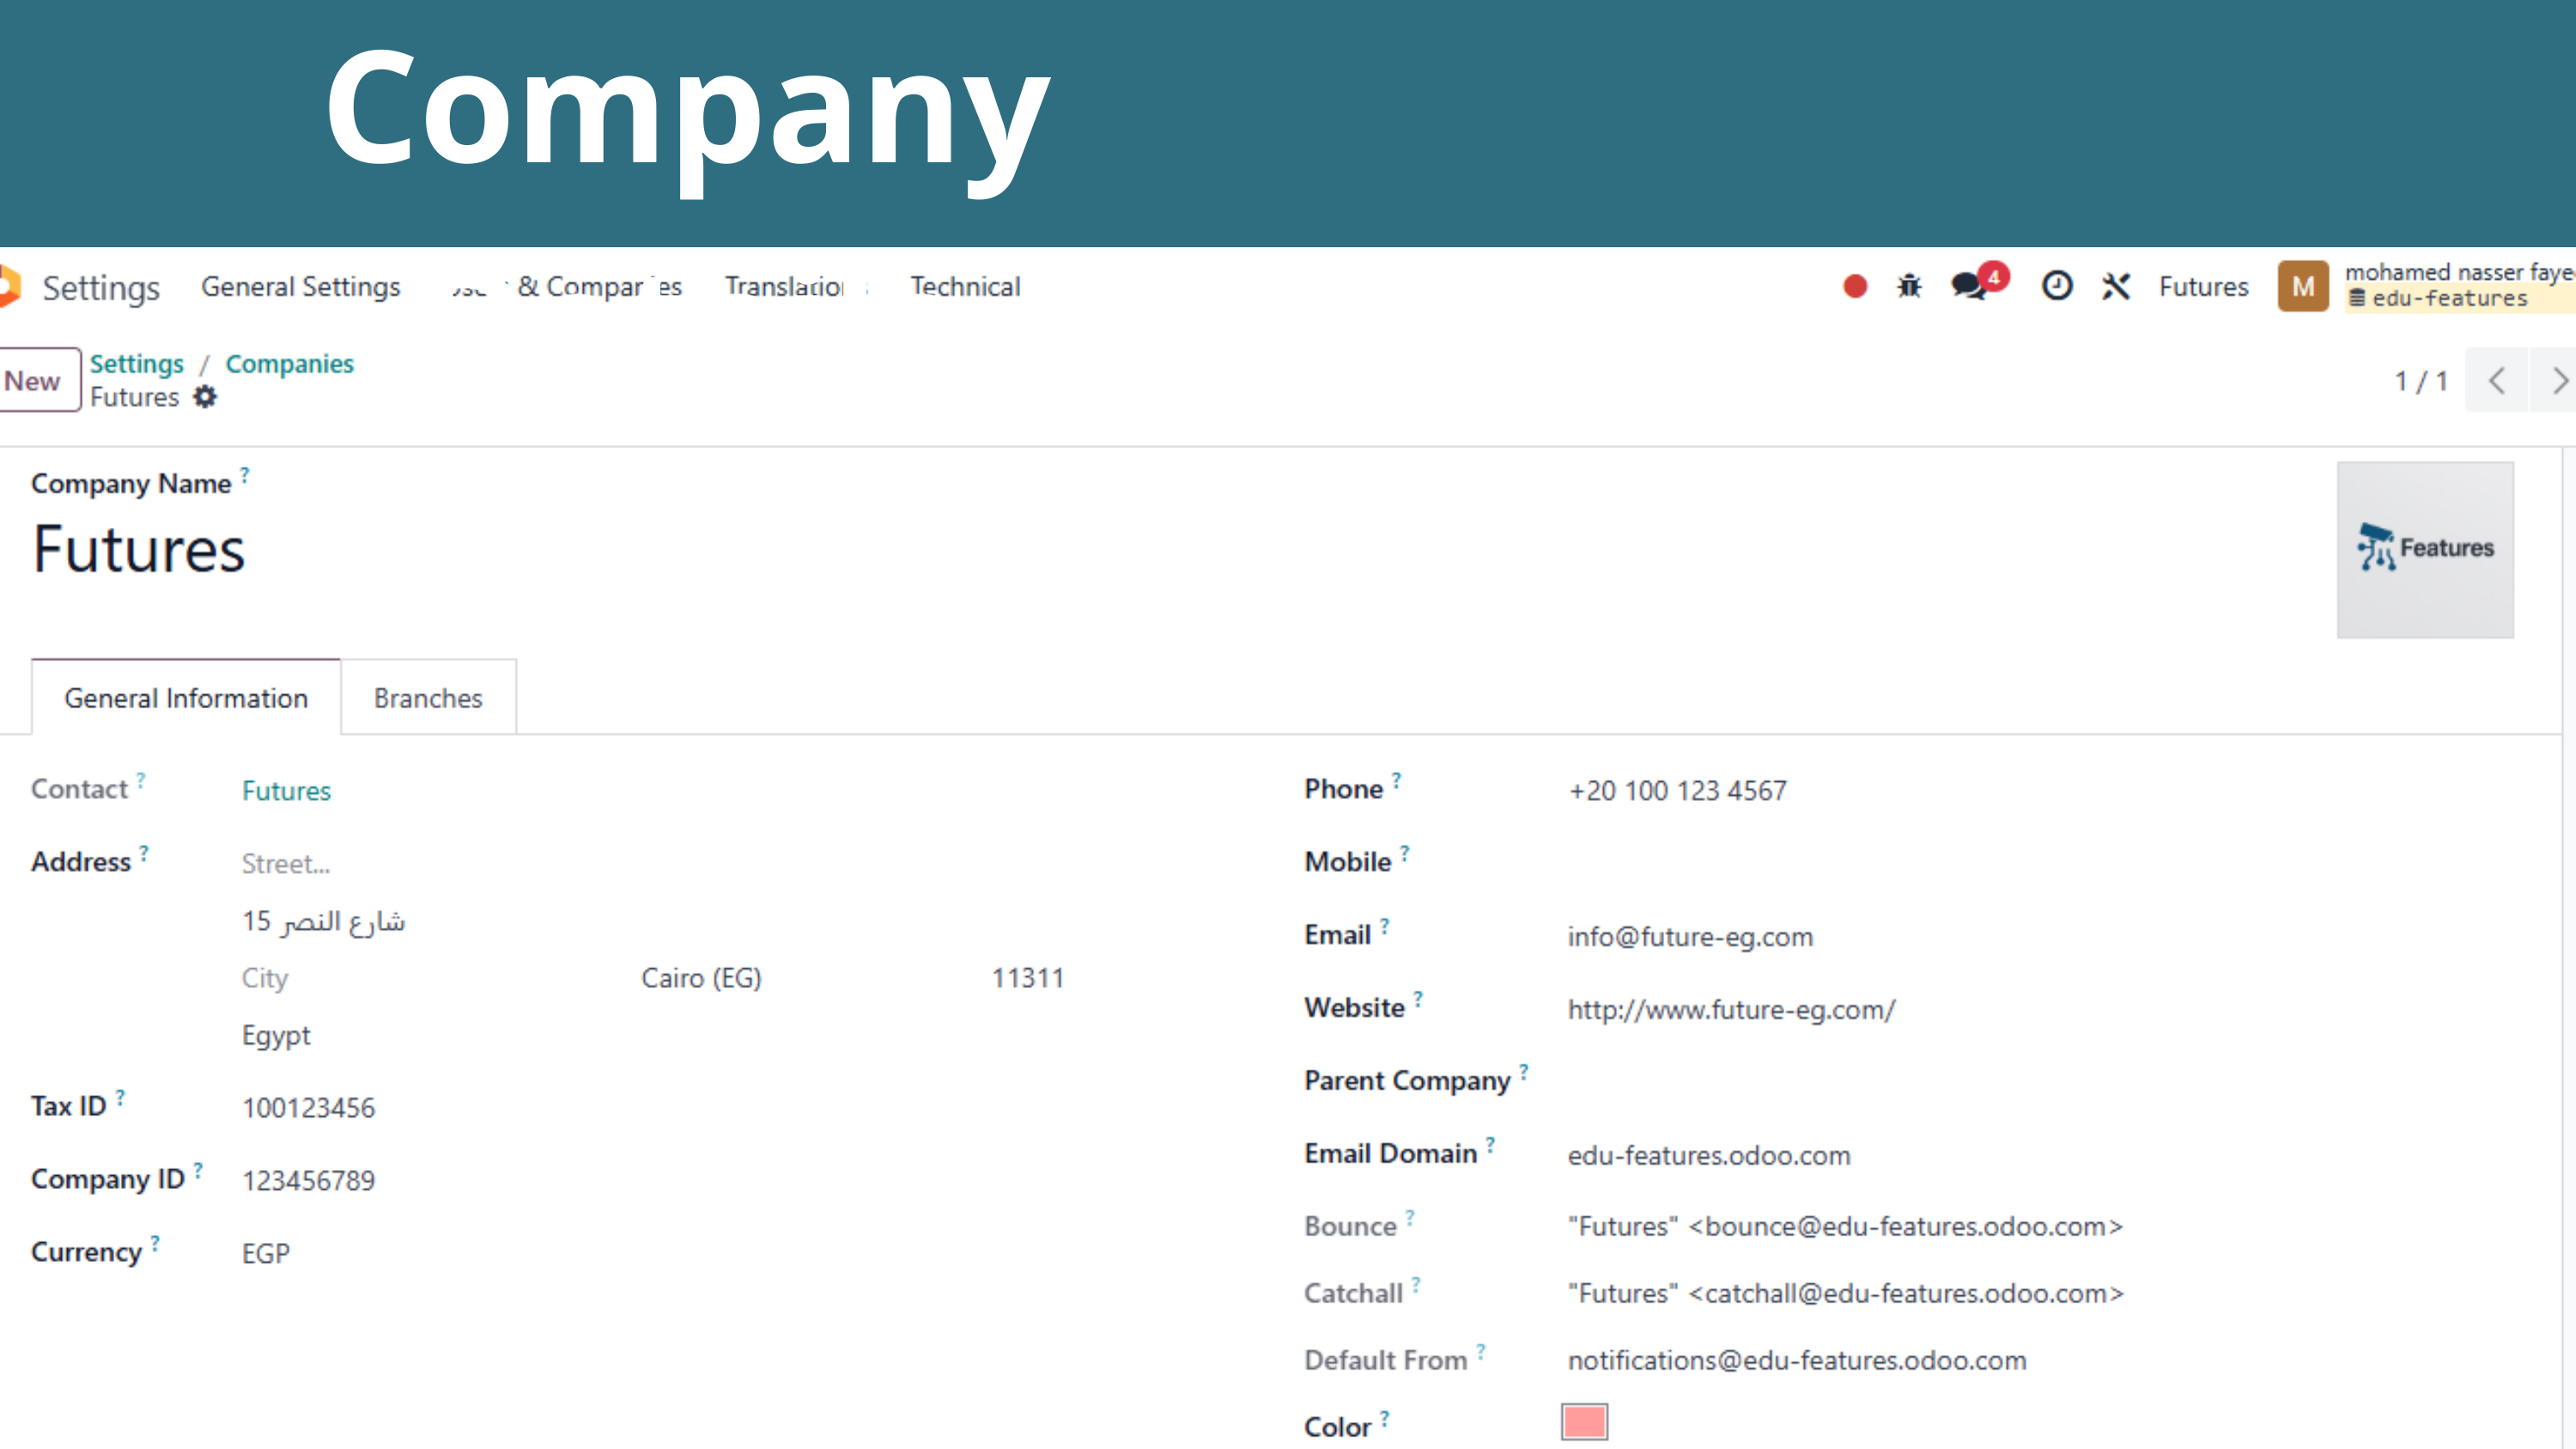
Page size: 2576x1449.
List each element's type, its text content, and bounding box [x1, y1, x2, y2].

text_box [0, 247, 2576, 1449]
text_box Company Details [37, 0, 1335, 412]
